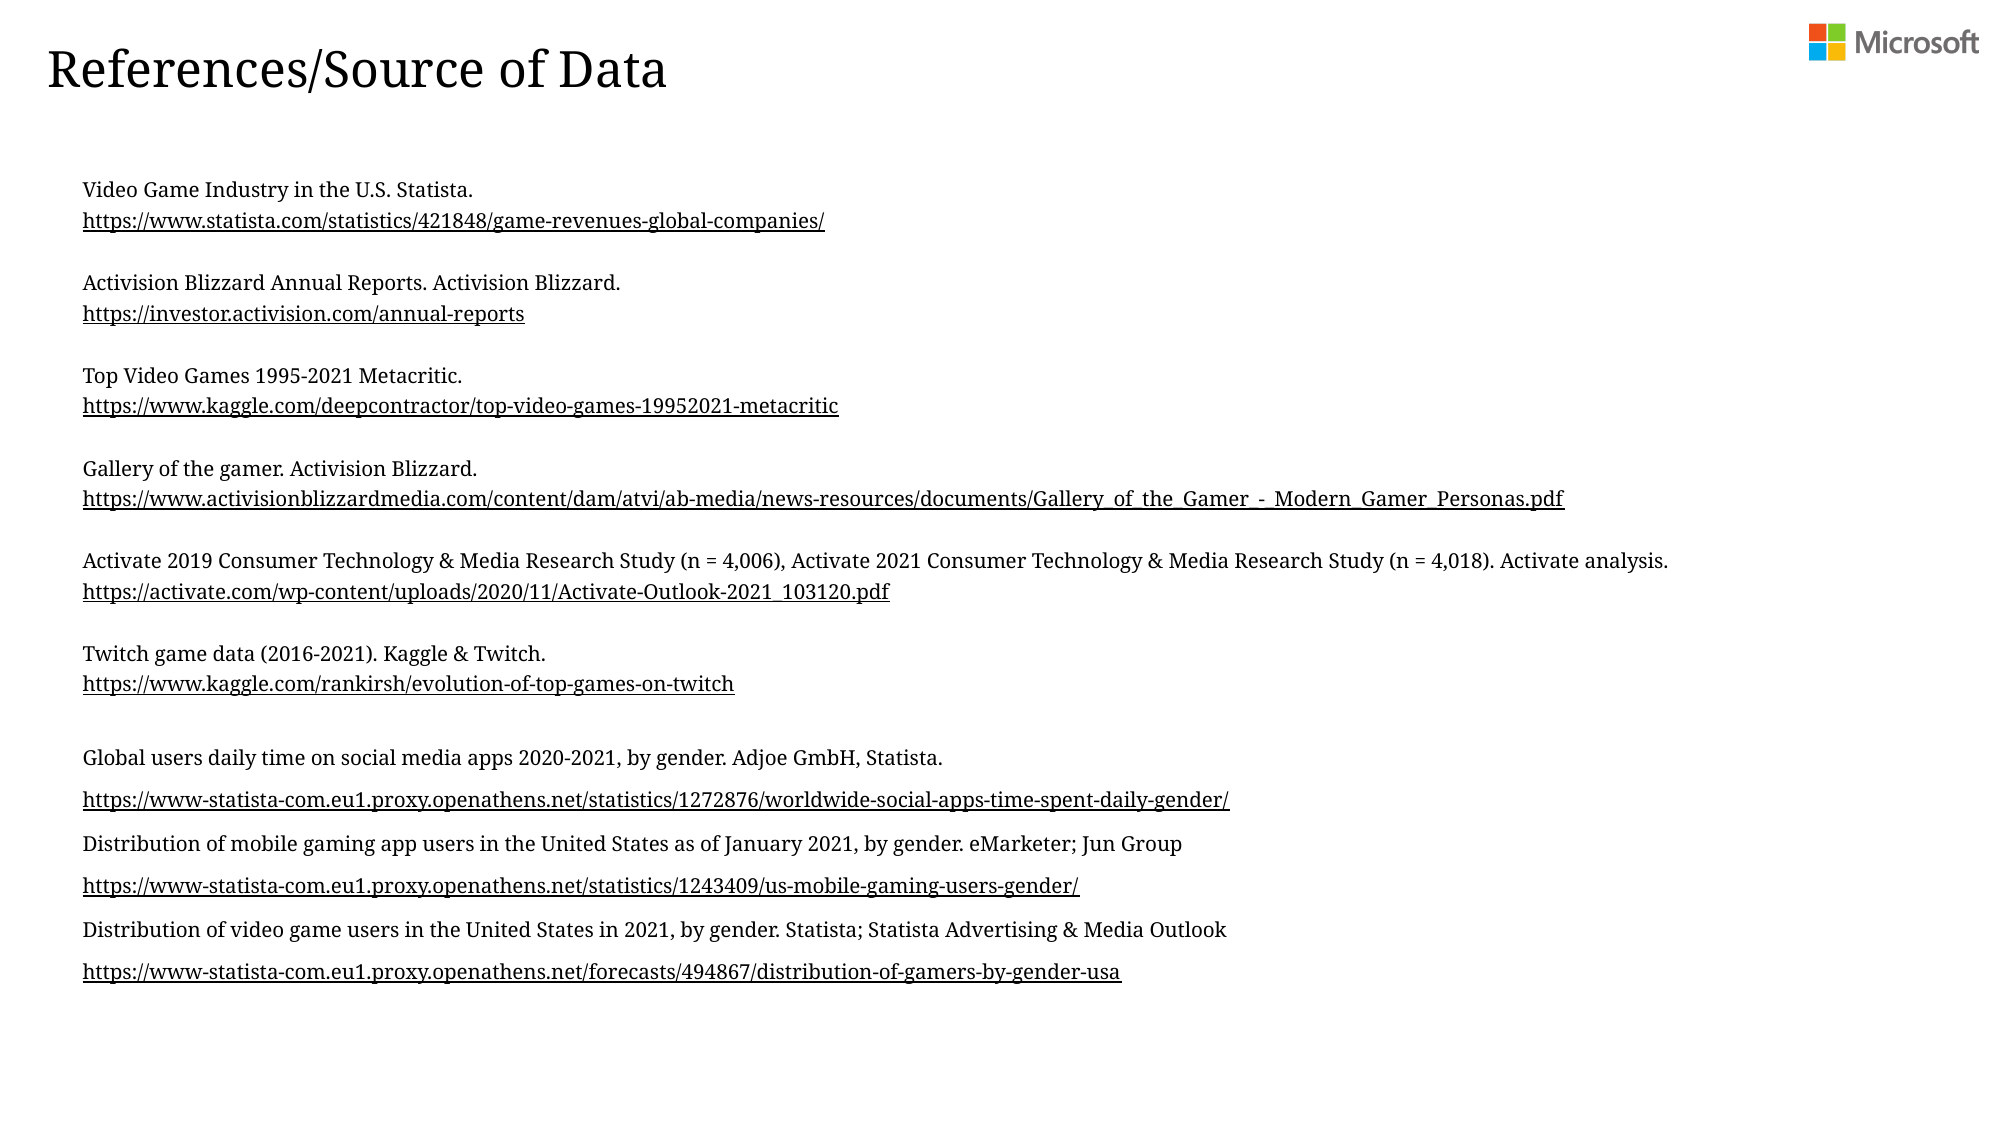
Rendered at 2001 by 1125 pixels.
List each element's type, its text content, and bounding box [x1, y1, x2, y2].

text_box References/Source of Data [32, 29, 1250, 165]
list Video Game Industry in the U.S. Statista. https://www.statista.com/statistics/421848/game-revenues-global-companies/ Activision Blizzard Annual Reports. Activision Blizzard. https://investor.activision.com/annual-reports Top Video Games 1995-2021 Metacritic. https://www.kaggle.com/deepcontractor/top-video-games-19952021-metacritic Gallery of the gamer. Activision Blizzard. https://www.activisionblizzardmedia.com/content/dam/atvi/ab-media/news-resources/documents/Gallery_of_the_Gamer_-_Modern_Gamer_Personas.pdf Activate 2019 Consumer Technology & Media Research Study (n = 4,006), Activate 2021 Consumer Technology & Media Research Study (n = 4,018). Activate analysis. https://activate.com/wp-content/uploads/2020/11/Activate-Outlook-2021_103120.pdf Twitch game data (2016-2021). Kaggle & Twitch. https://www.kaggle.com/rankirsh/evolution-of-top-games-on-twitch Global users daily time on social media apps 2020-2021, by gender. Adjoe GmbH, Statista. https://www-statista-com.eu1.proxy.openathens.net/statistics/1272876/worldwide-social-apps-time-spent-daily-gender/ Distribution of mobile gaming app users in the United States as of January 2021, by gender. eMarketer; Jun Group https://www-statista-com.eu1.proxy.openathens.net/statistics/1243409/us-mobile-gaming-users-gender/ Distribution of video game users in the United States in 2021, by gender. Statista; Statista Advertising & Media Outlook https://www-statista-com.eu1.proxy.openathens.net/forecasts/494867/distribution-of-gamers-by-gender-usa [67, 164, 1793, 1009]
picture [1809, 0, 1979, 85]
